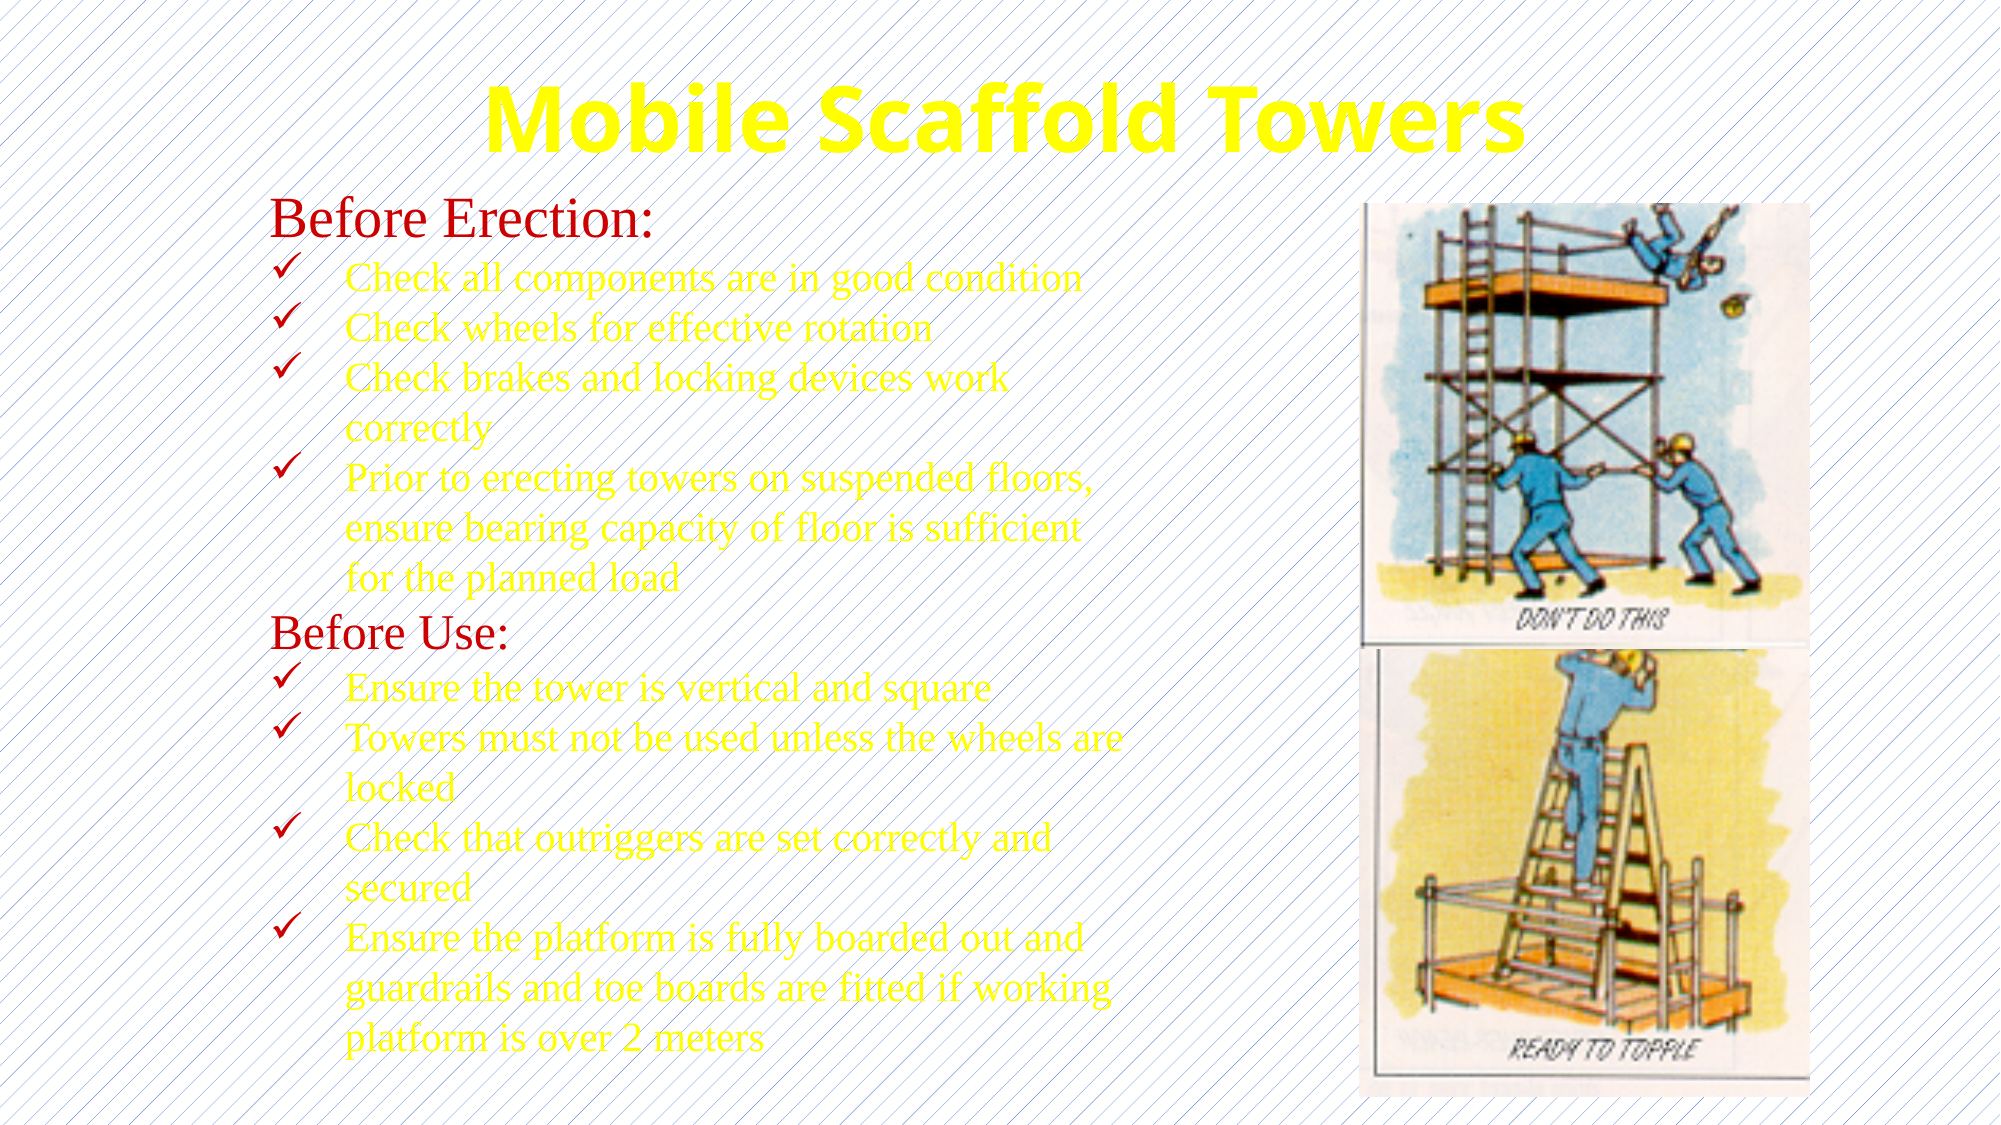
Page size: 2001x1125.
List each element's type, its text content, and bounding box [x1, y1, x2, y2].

text_box Mobile Scaffold Towers [254, 31, 1755, 179]
text_box Before Erection: Check all components are in good condition Check wheels for effective rotation Check brakes and locking devices work correctly Prior to erecting towers on suspended floors, ensure bearing capacity of floor is sufficient for the planned load Before Use: Ensure the tower is vertical and square Towers must not be used unless the wheels are locked Check that outriggers are set correctly and secured Ensure the platform is fully boarded out and guardrails and toe boards are fitted if working platform is over 2 meters [254, 172, 1143, 1068]
picture [1359, 203, 1810, 1097]
